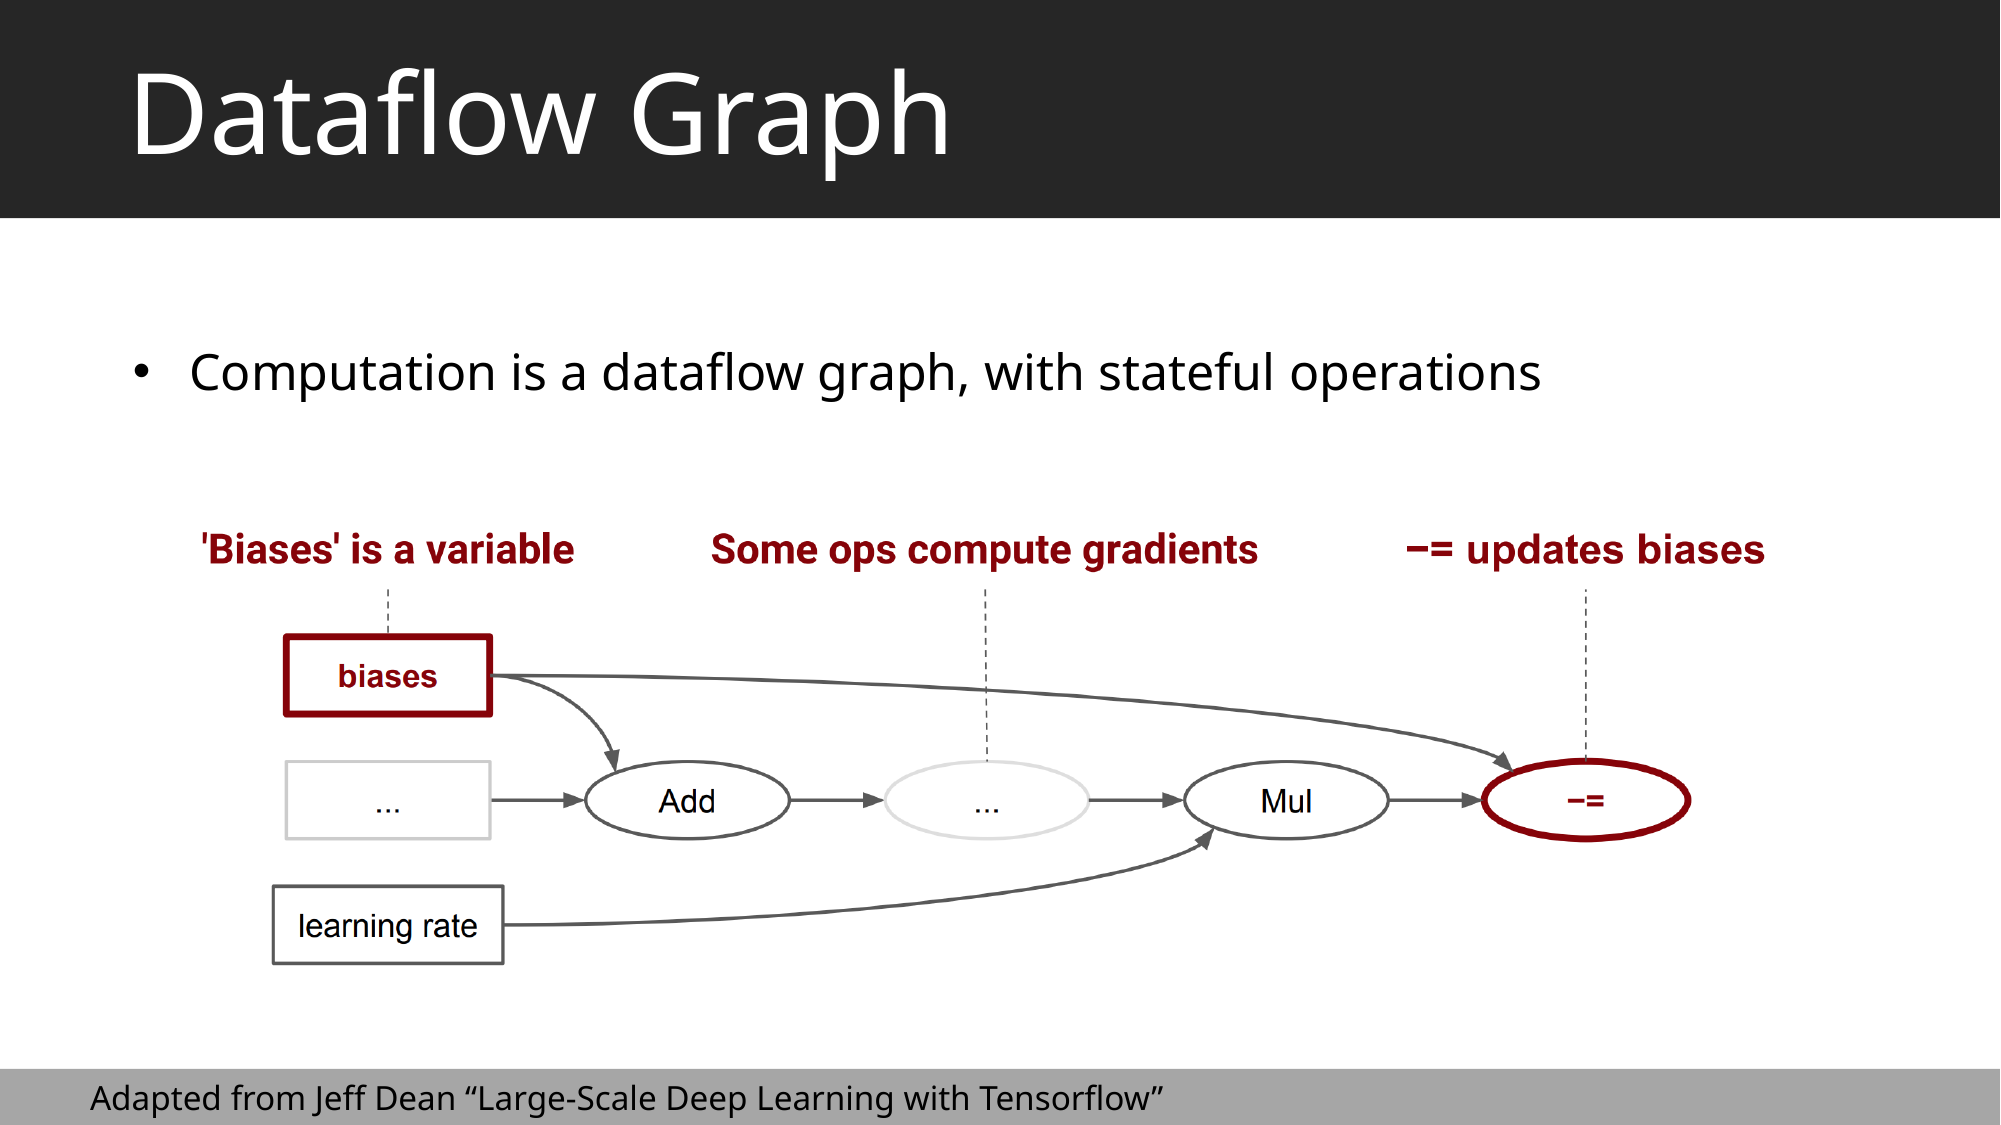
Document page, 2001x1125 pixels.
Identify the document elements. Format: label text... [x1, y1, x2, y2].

picture [163, 490, 1783, 984]
title Dataflow Graph [0, 0, 2000, 219]
text_box Computation is a dataflow graph, with stateful operations [118, 321, 1931, 408]
text_box Adapted from Jeff Dean “Large-Scale Deep Learning with Tensorflow” [0, 1068, 2000, 1125]
